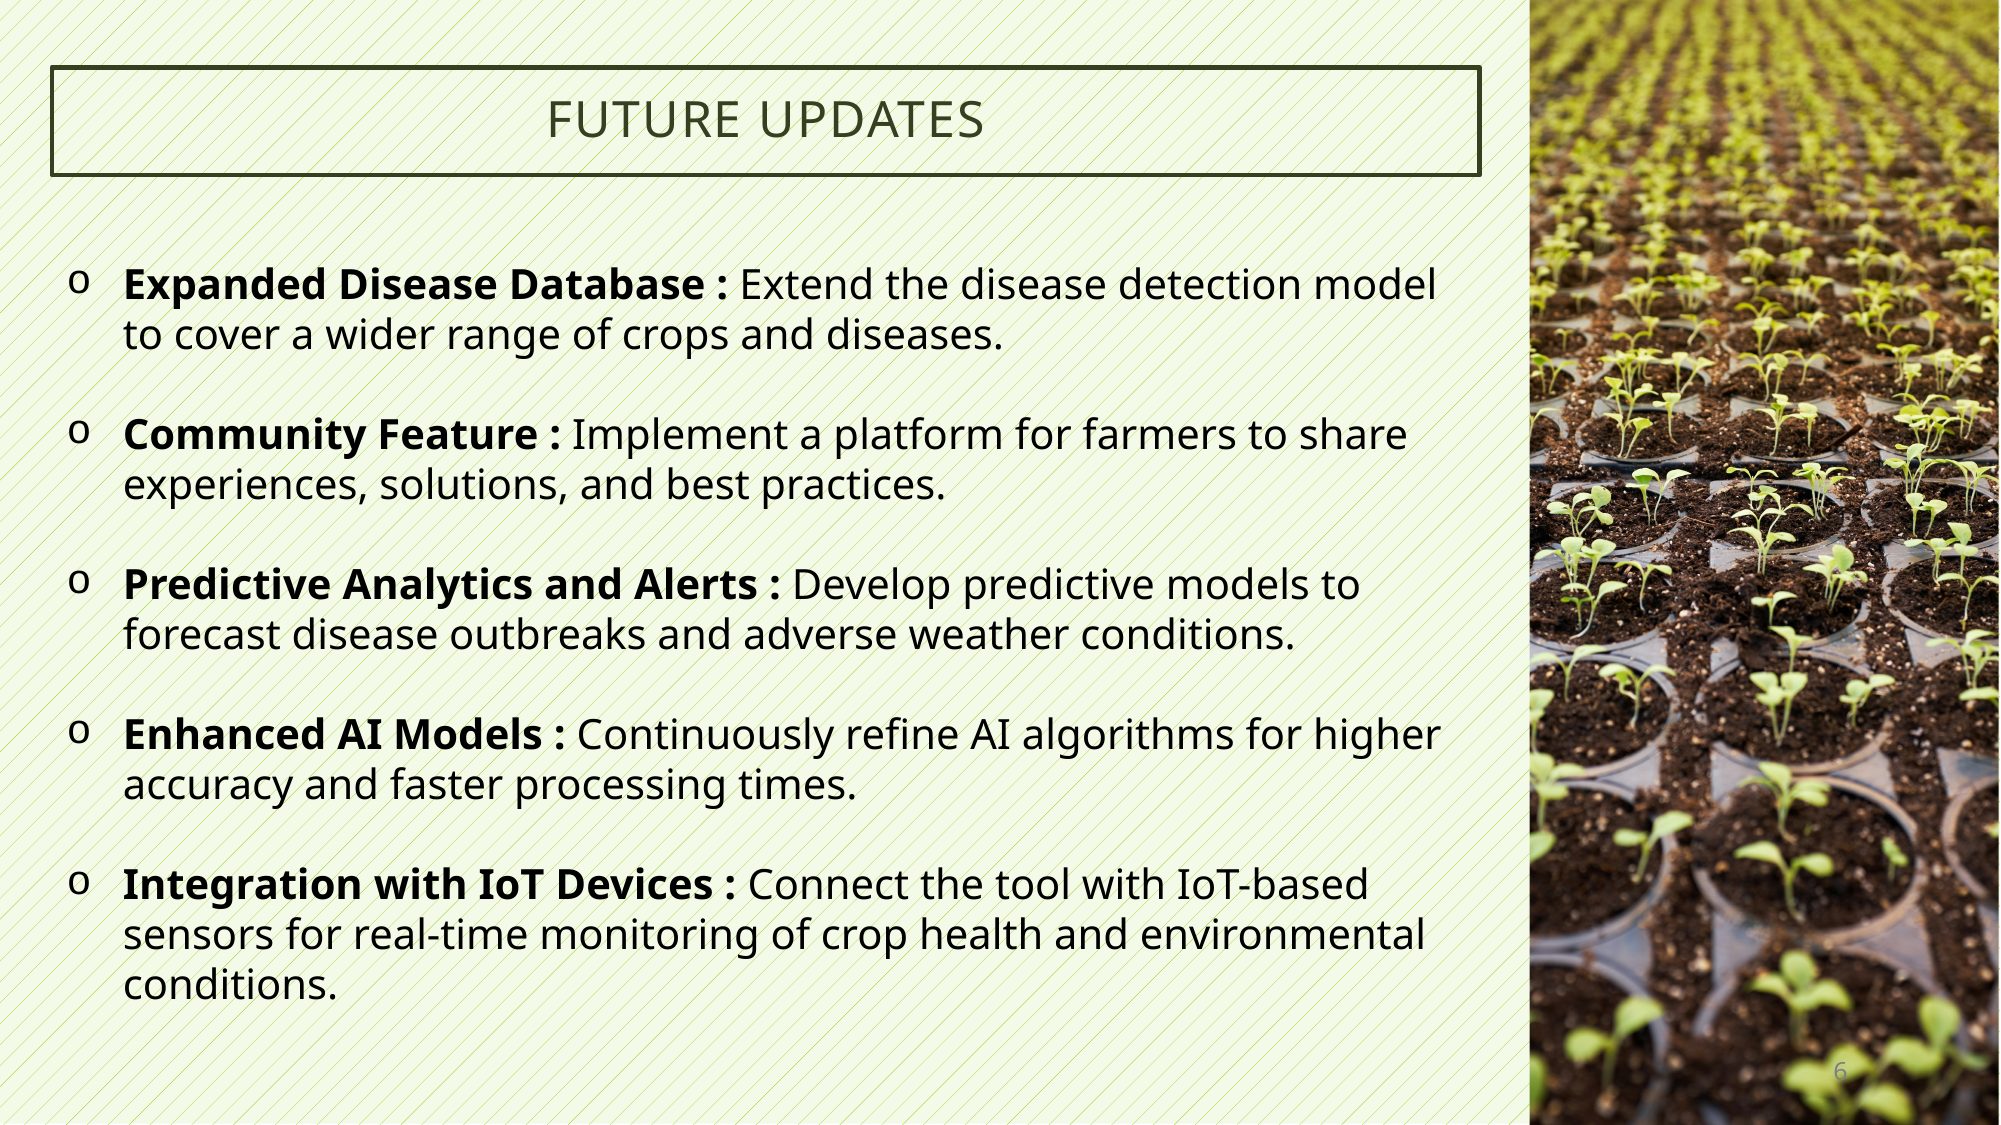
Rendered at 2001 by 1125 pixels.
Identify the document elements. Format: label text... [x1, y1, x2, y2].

picture [1529, 0, 1999, 1125]
title Future updates [50, 65, 1482, 177]
text_box Expanded Disease Database : Extend the disease detection model to cover a wider range of crops and diseases. Community Feature : Implement a platform for farmers to share experiences, solutions, and best practices. Predictive Analytics and Alerts : Develop predictive models to forecast disease outbreaks and adverse weather conditions. Enhanced AI Models : Continuously refine AI algorithms for higher accuracy and faster processing times. Integration with IoT Devices : Connect the tool with IoT-based sensors for real-time monitoring of crop health and environmental conditions. [51, 250, 1480, 1066]
